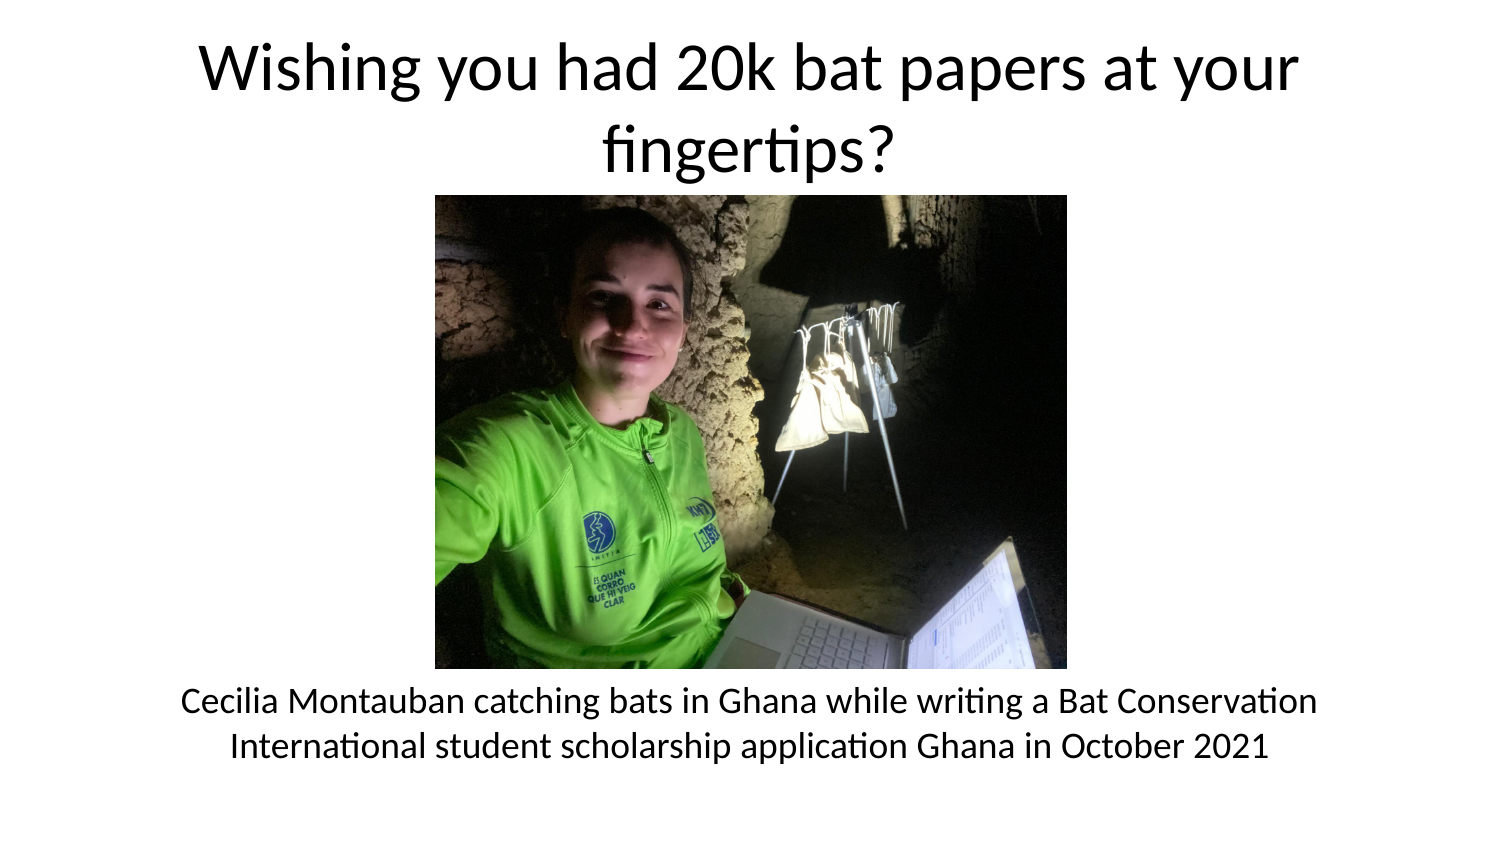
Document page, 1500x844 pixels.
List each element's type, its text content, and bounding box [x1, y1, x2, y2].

picture [435, 195, 1067, 669]
title Wishing you had 20k bat papers at your fingertips? [75, 33, 1425, 175]
text_box Cecilia Montauban catching bats in Ghana while writing a Bat Conservation International student scholarship application Ghana in October 2021 [74, 668, 1425, 753]
